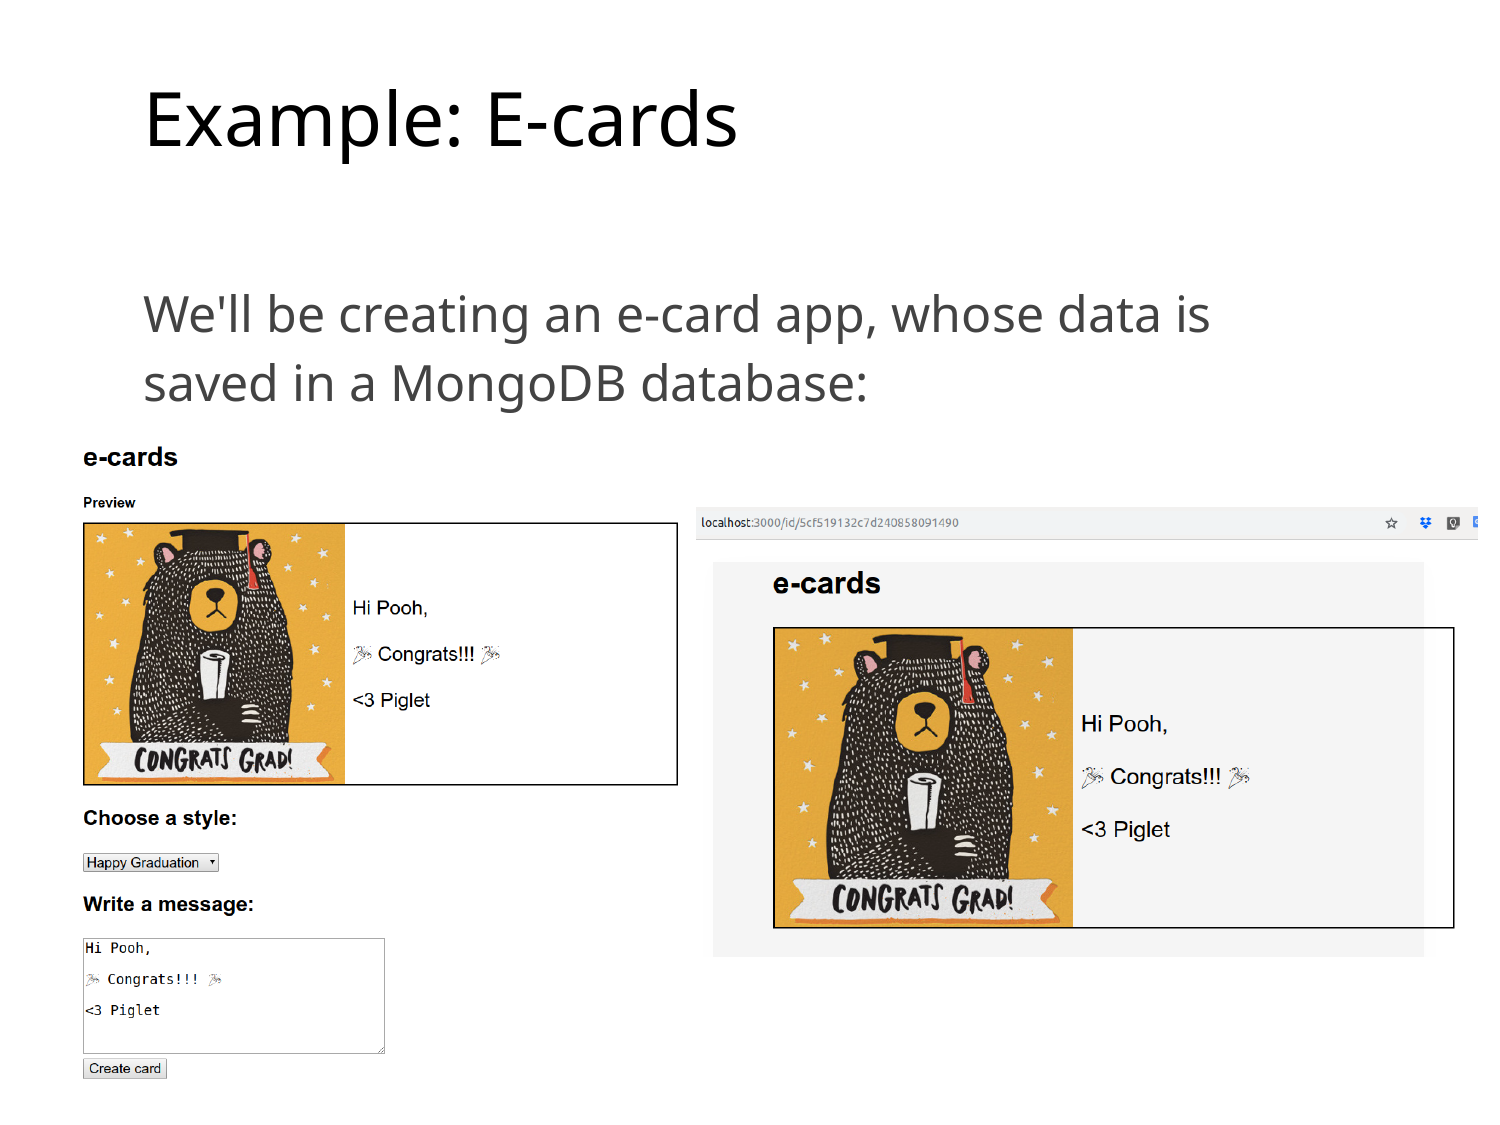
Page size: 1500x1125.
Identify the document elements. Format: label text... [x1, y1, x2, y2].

text_box Example: E-cards [128, 56, 1372, 183]
picture [70, 438, 691, 1099]
text_box We'll be creating an e-card app, whose data is saved in a MongoDB database: [128, 258, 1297, 361]
picture [696, 507, 1478, 957]
